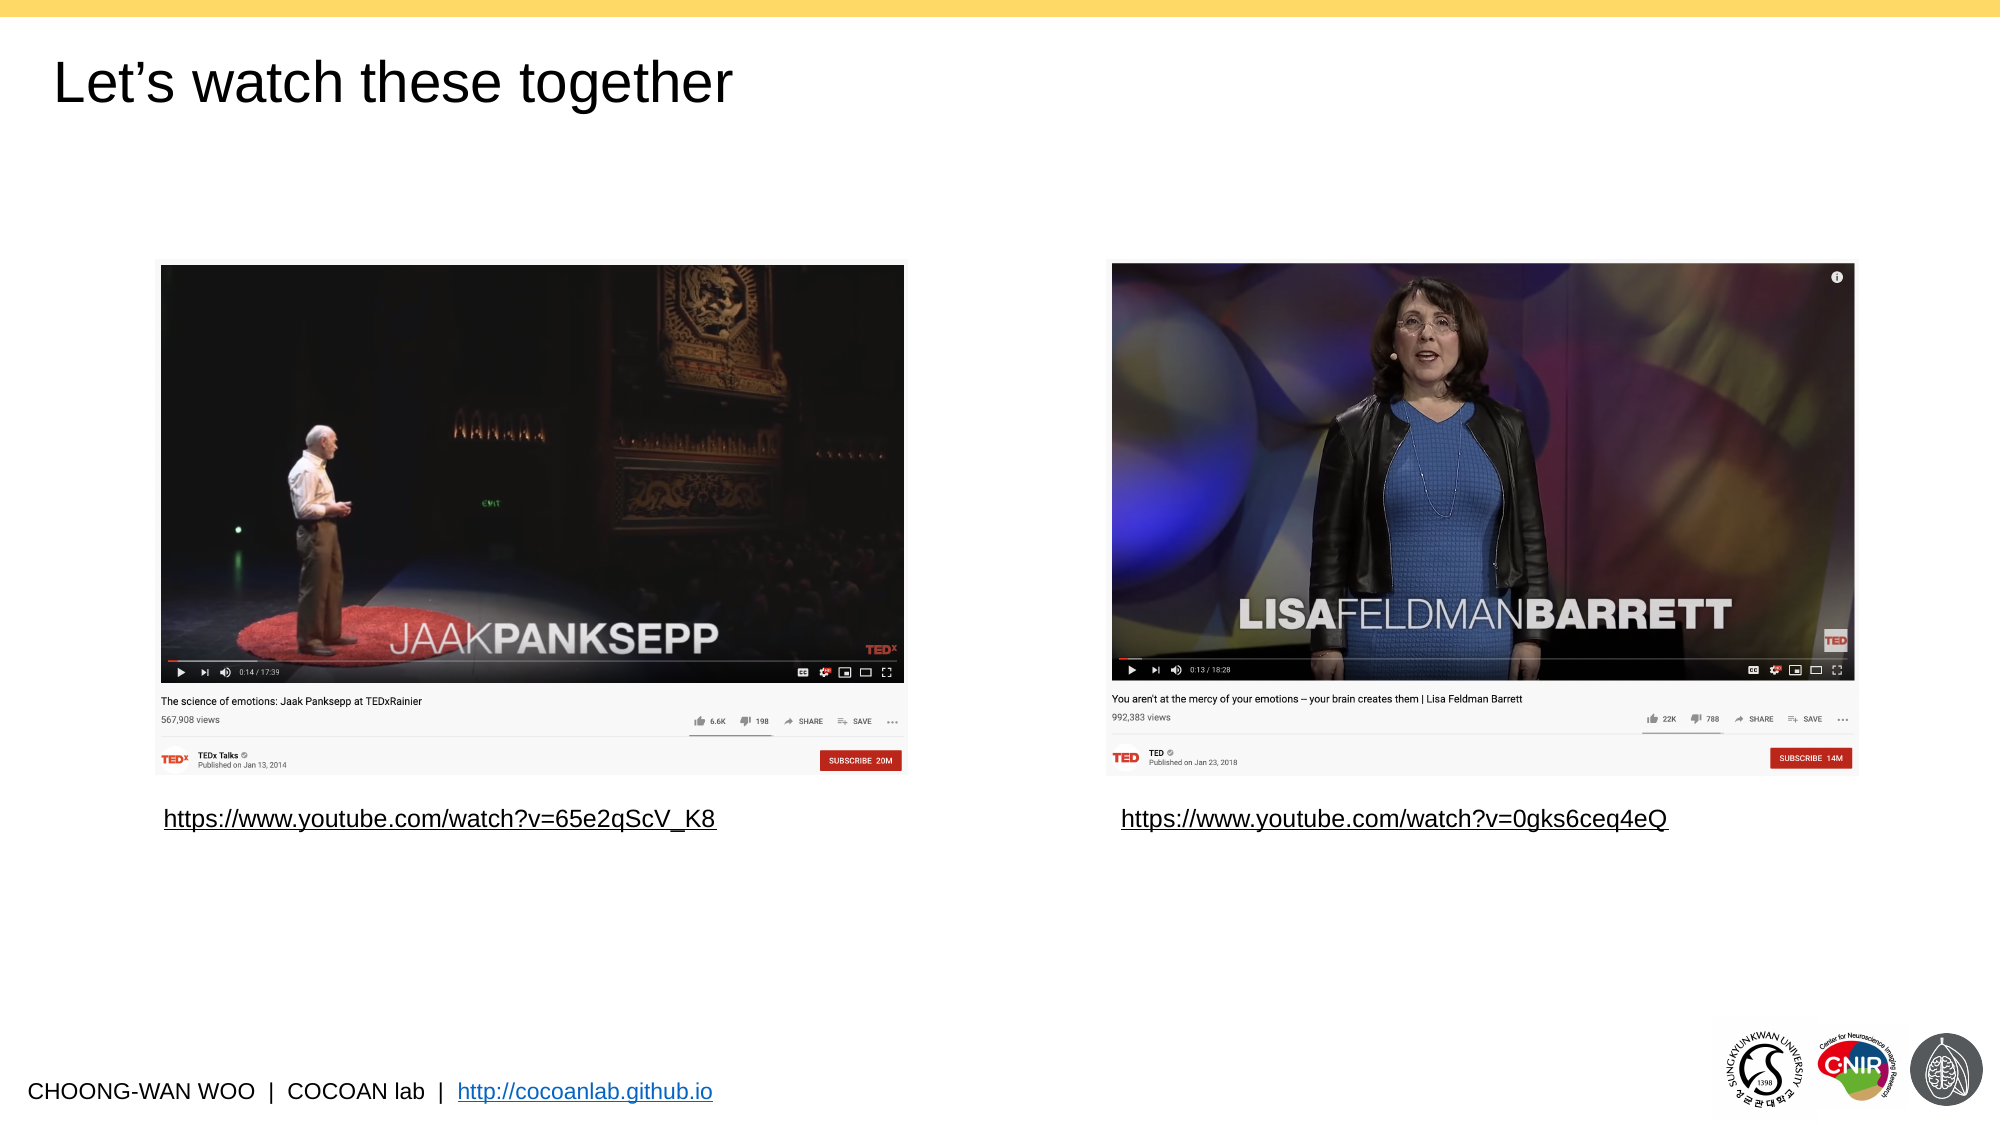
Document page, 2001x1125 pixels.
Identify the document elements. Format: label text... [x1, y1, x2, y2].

text_box CHOONG-WAN WOO | COCOAN lab | http://cocoanlab.github.io [12, 1069, 729, 1112]
text_box https://www.youtube.com/watch?v=0gks6ceq4eQ [1106, 795, 1843, 841]
picture [155, 259, 908, 775]
text_box https://www.youtube.com/watch?v=65e2qScV_K8 [148, 795, 754, 841]
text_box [1709, 1014, 1983, 1125]
text_box Let’s watch these together [38, 36, 750, 122]
picture [1106, 259, 1859, 777]
text_box [0, 0, 2000, 18]
